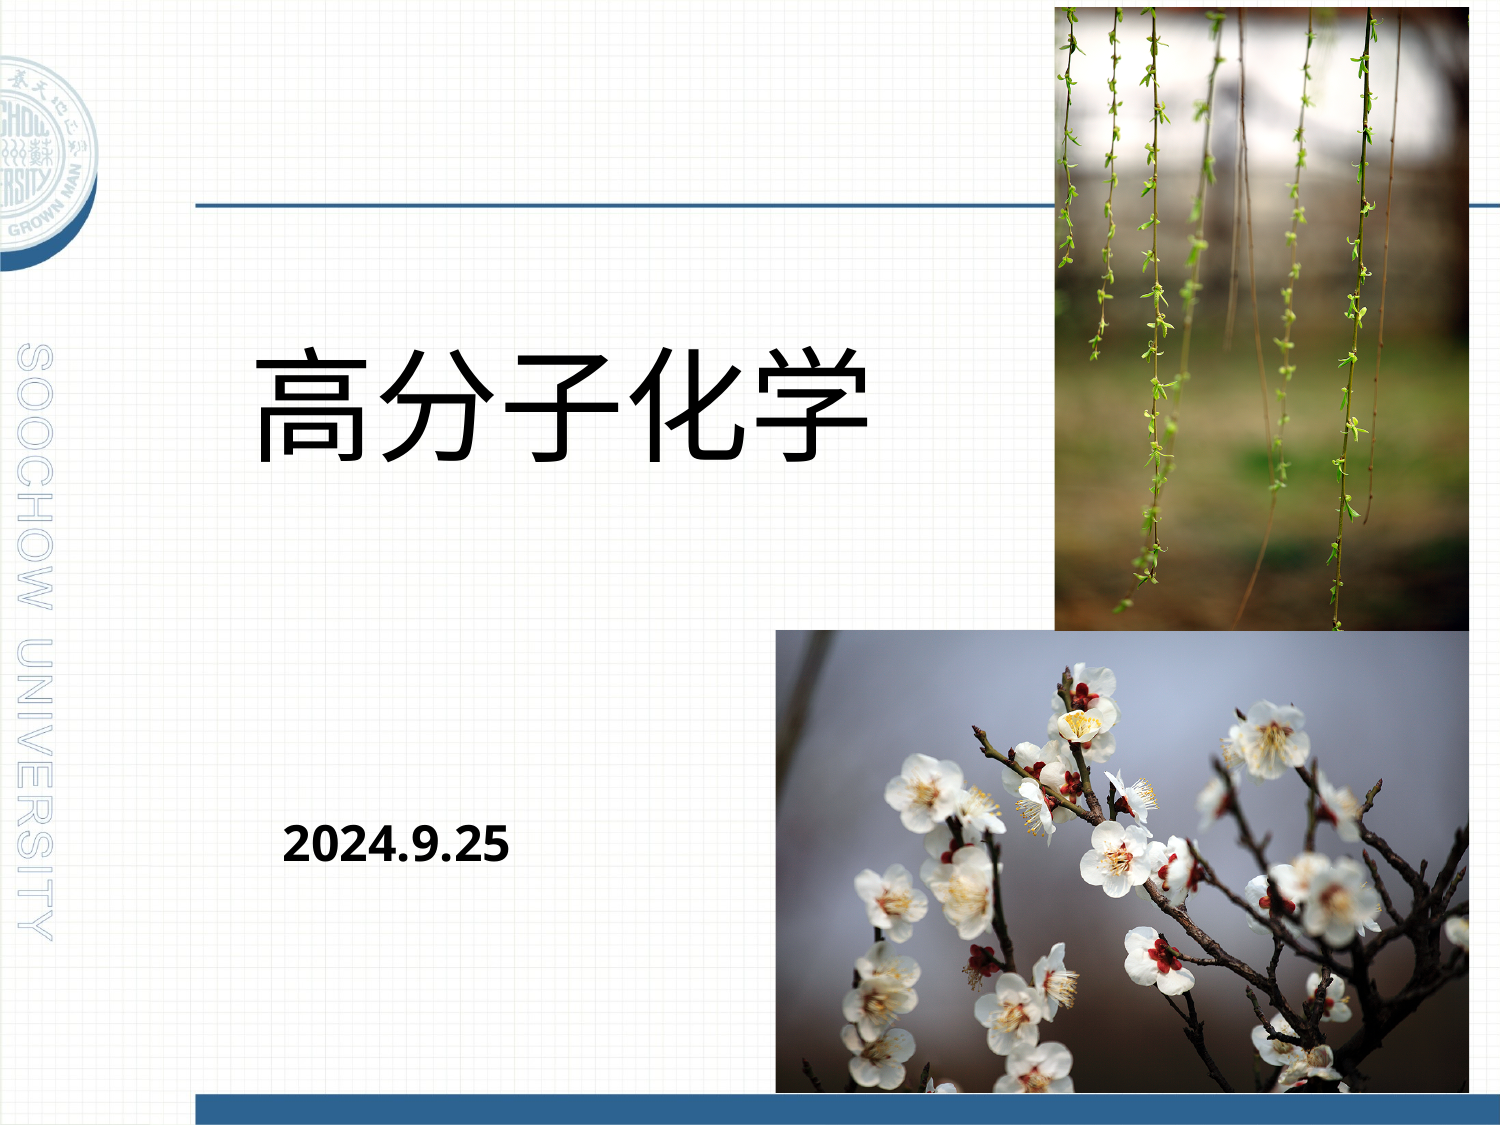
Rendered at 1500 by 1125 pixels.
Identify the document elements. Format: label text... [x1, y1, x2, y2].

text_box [1054, 7, 1470, 631]
title 高分子化学 [138, 242, 986, 487]
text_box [775, 630, 1470, 1093]
subtitle 2024.9.25 [267, 810, 775, 977]
picture [0, 0, 1500, 1125]
